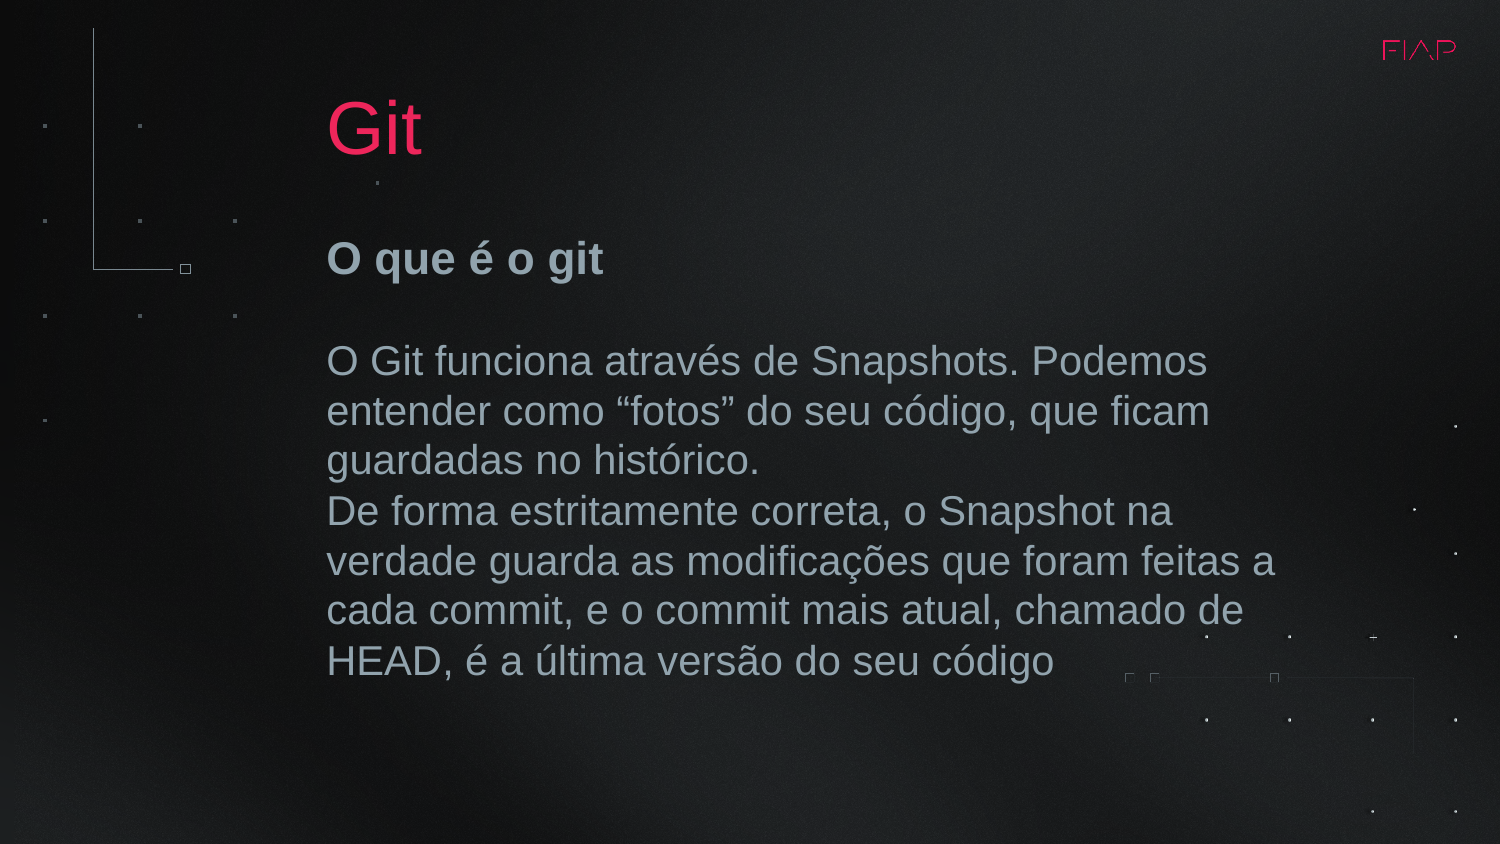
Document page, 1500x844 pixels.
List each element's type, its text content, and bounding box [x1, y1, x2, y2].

text_box O que é o git O Git funciona através de Snapshots. Podemos entender como “fotos” do seu código, que ficam guardadas no histórico. De forma estritamente correta, o Snapshot na verdade guarda as modificações que foram feitas a cada commit, e o commit mais atual, chamado de HEAD, é a última versão do seu código [311, 220, 1292, 691]
text_box Git [383, 72, 1126, 177]
picture [0, 0, 1500, 844]
